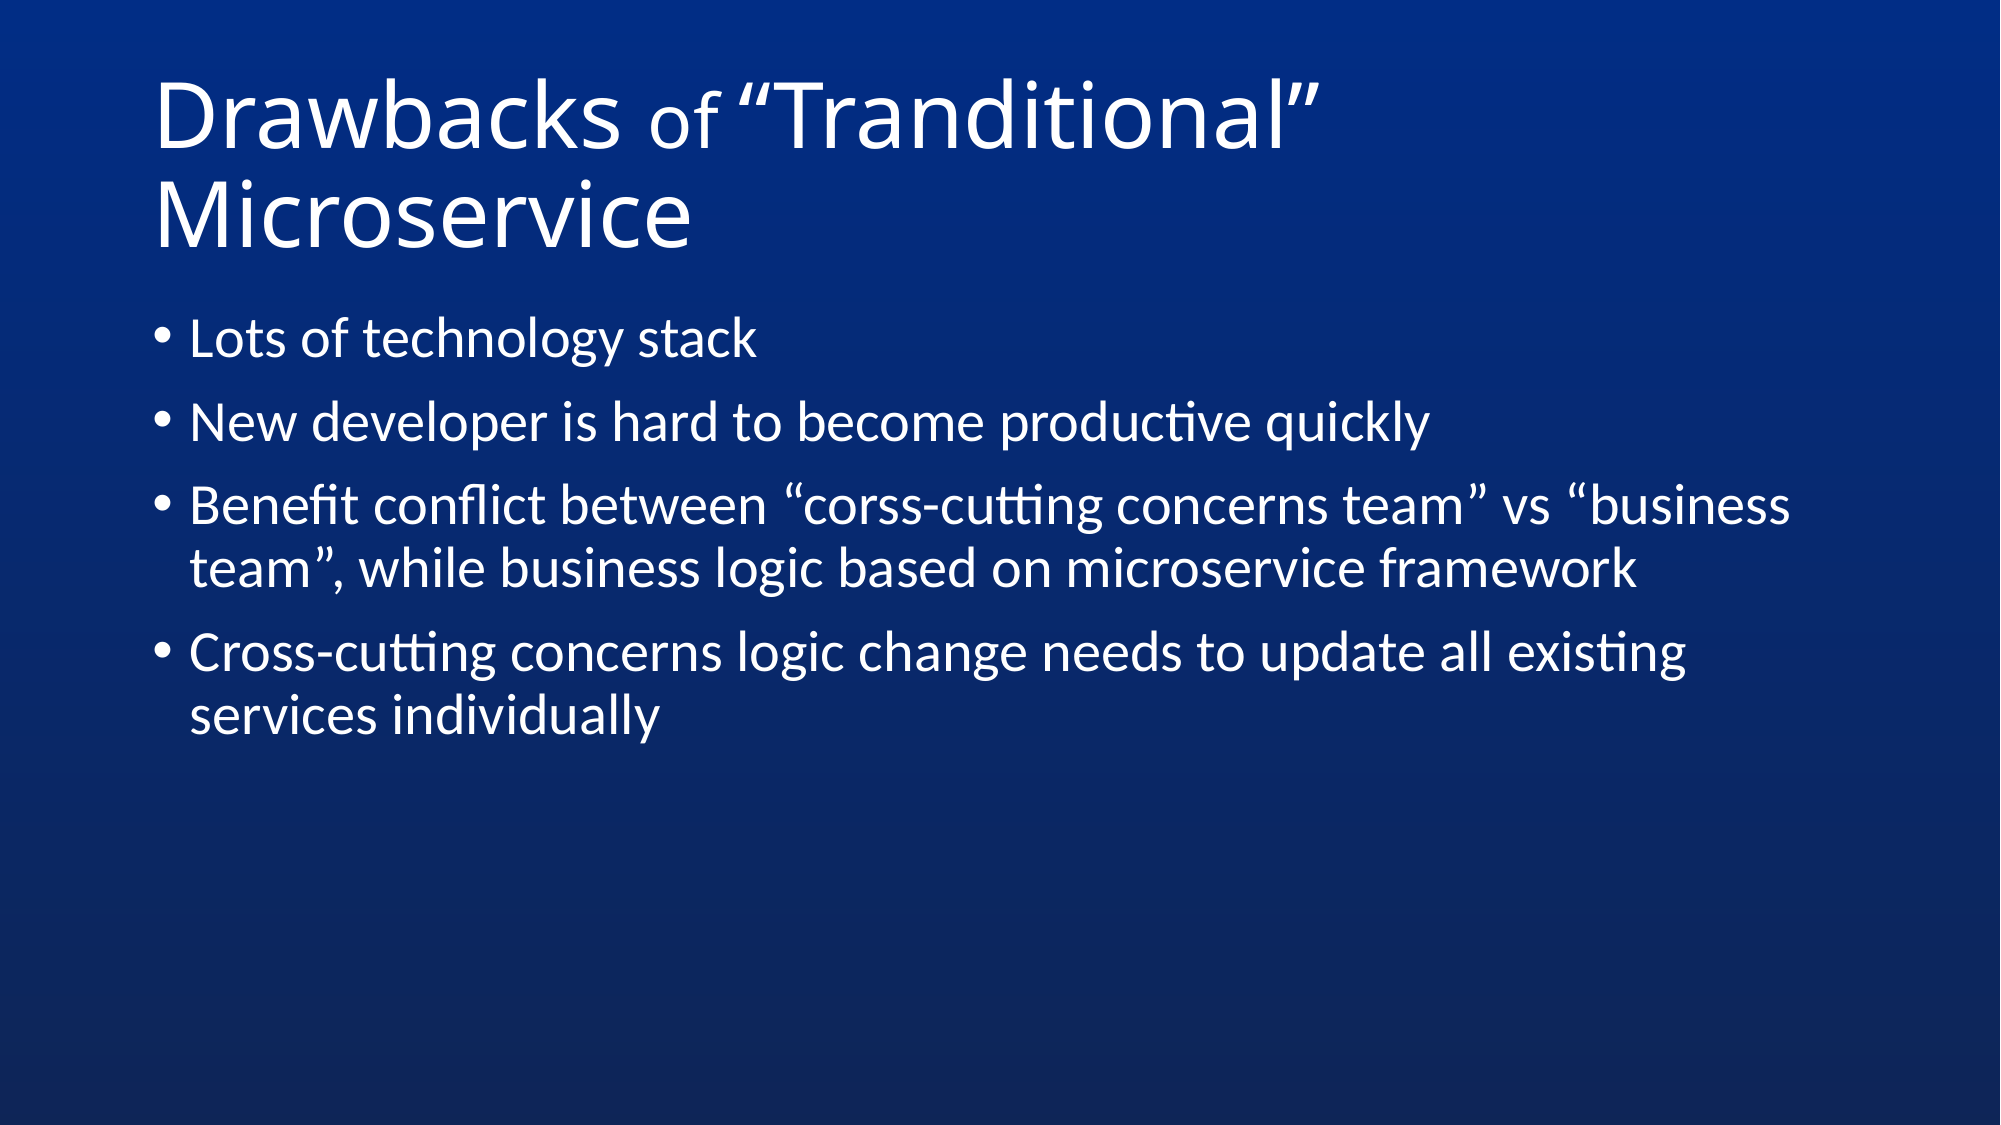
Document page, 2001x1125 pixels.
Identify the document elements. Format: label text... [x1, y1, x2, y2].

list Lots of technology stack New developer is hard to become productive quickly Benefit conflict between “corss-cutting concerns team” vs “business team”, while business logic based on microservice framework Cross-cutting concerns logic change needs to update all existing services individually [137, 299, 1863, 1014]
title Drawbacks of “Tranditional” Microservice [137, 59, 1863, 278]
